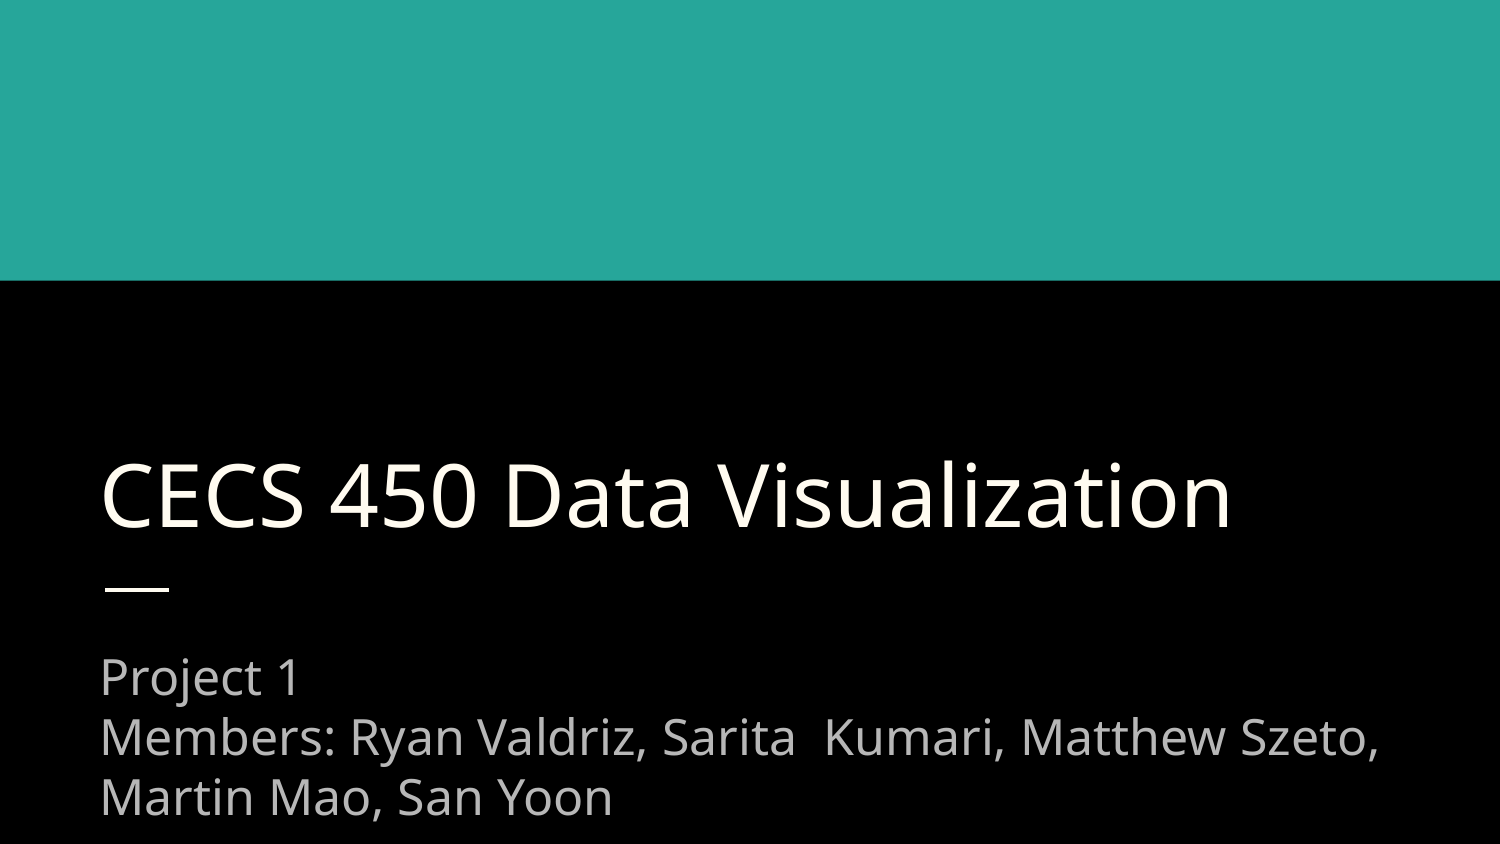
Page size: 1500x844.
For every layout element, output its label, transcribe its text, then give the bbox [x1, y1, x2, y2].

subtitle Project 1 Members: Ryan Valdriz, Sarita Kumari, Matthew Szeto, Martin Mao, San Yoon [84, 630, 1416, 844]
title CECS 450 Data Visualization [84, 310, 1416, 561]
